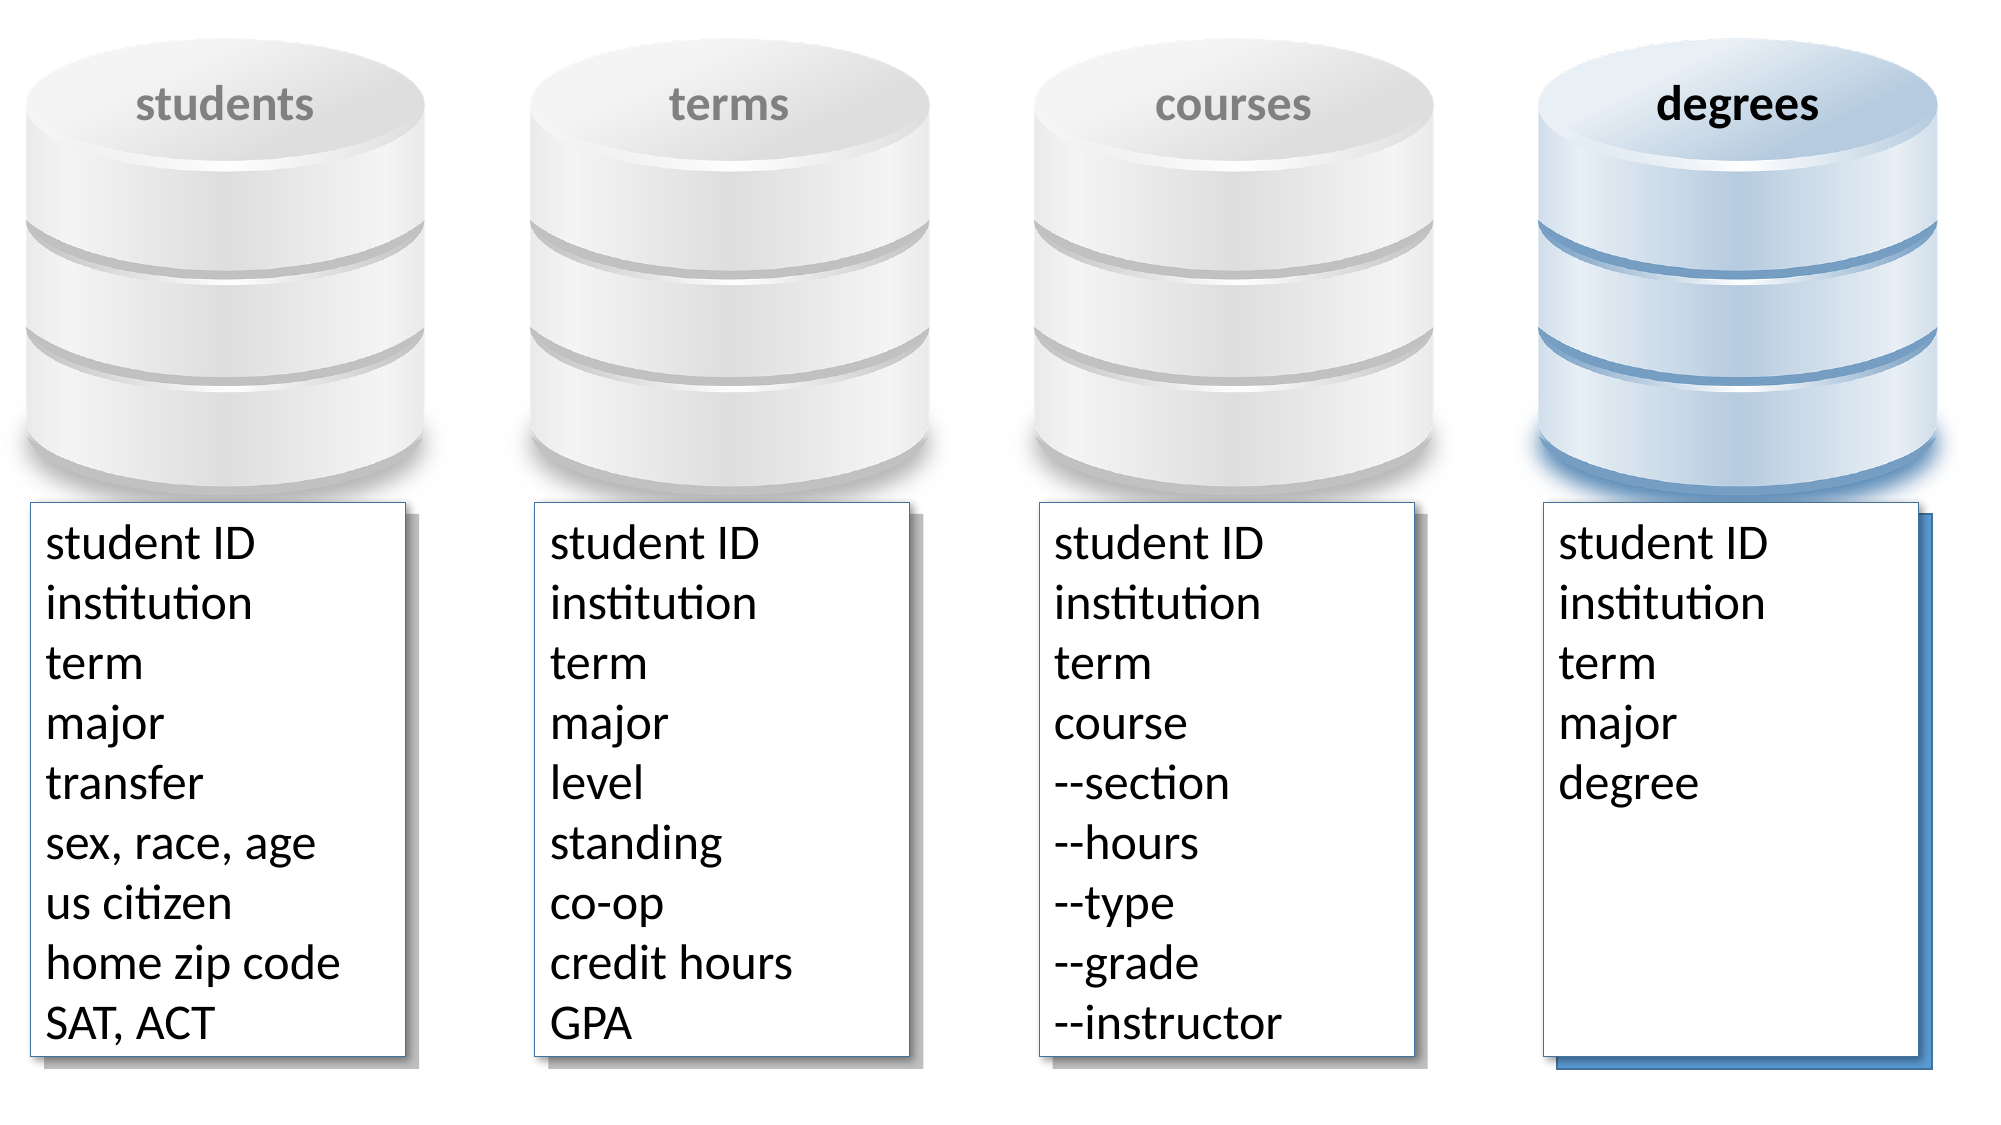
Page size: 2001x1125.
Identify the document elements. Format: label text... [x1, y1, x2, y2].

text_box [1543, 501, 1932, 1069]
picture [0, 38, 450, 536]
text_box student ID institution term major level standing co-op credit hours GPA [534, 536, 910, 1057]
picture [1008, 38, 1459, 536]
text_box student ID institution term course --section --hours --type --grade --instructor [1039, 536, 1415, 1057]
text_box [1052, 536, 1429, 1070]
text_box [547, 536, 924, 1070]
text_box student ID institution term major transfer sex, race, age us citizen home zip code SAT, ACT [30, 536, 406, 1057]
picture [504, 38, 955, 536]
picture [1512, 38, 1963, 536]
text_box [43, 536, 420, 1070]
